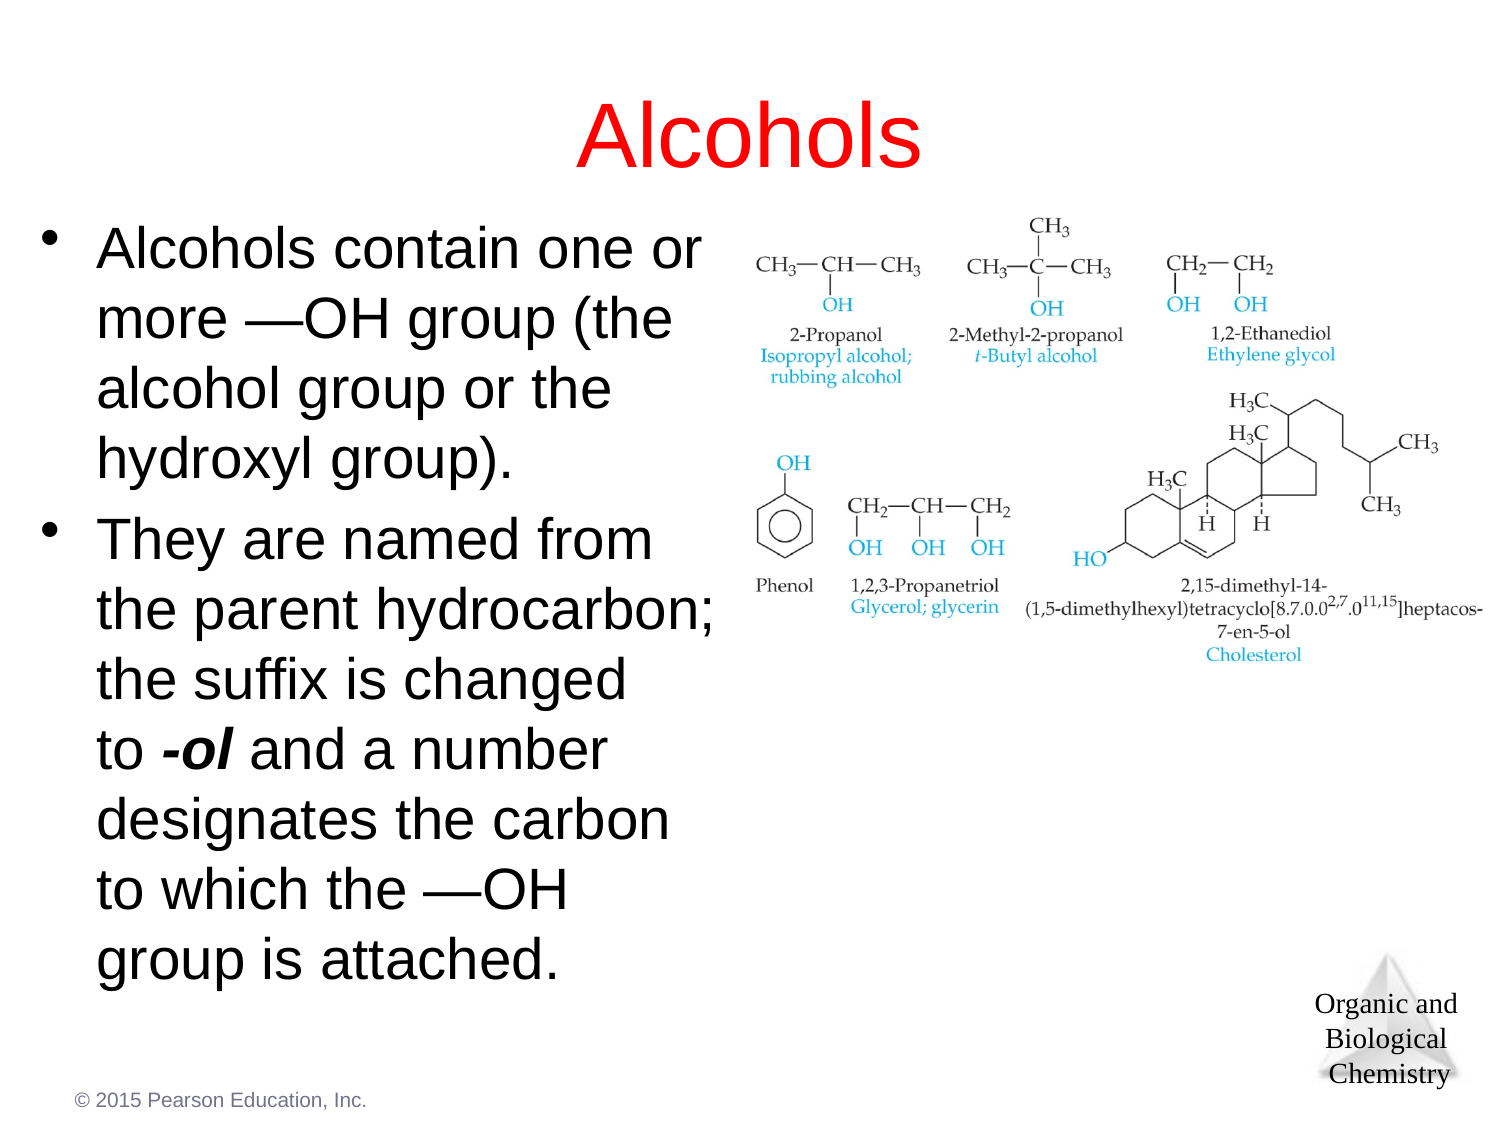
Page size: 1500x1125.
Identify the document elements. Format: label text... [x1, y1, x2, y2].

title Alcohols [0, 37, 1500, 226]
list Alcohols contain one or more —OH group (the alcohol group or the hydroxyl group). They are named from the parent hydrocarbon; the suffix is changed to -ol and a number designates the carbon to which the —OH group is attached. [25, 202, 751, 1001]
picture [1275, 899, 1500, 1125]
picture [749, 212, 1488, 665]
